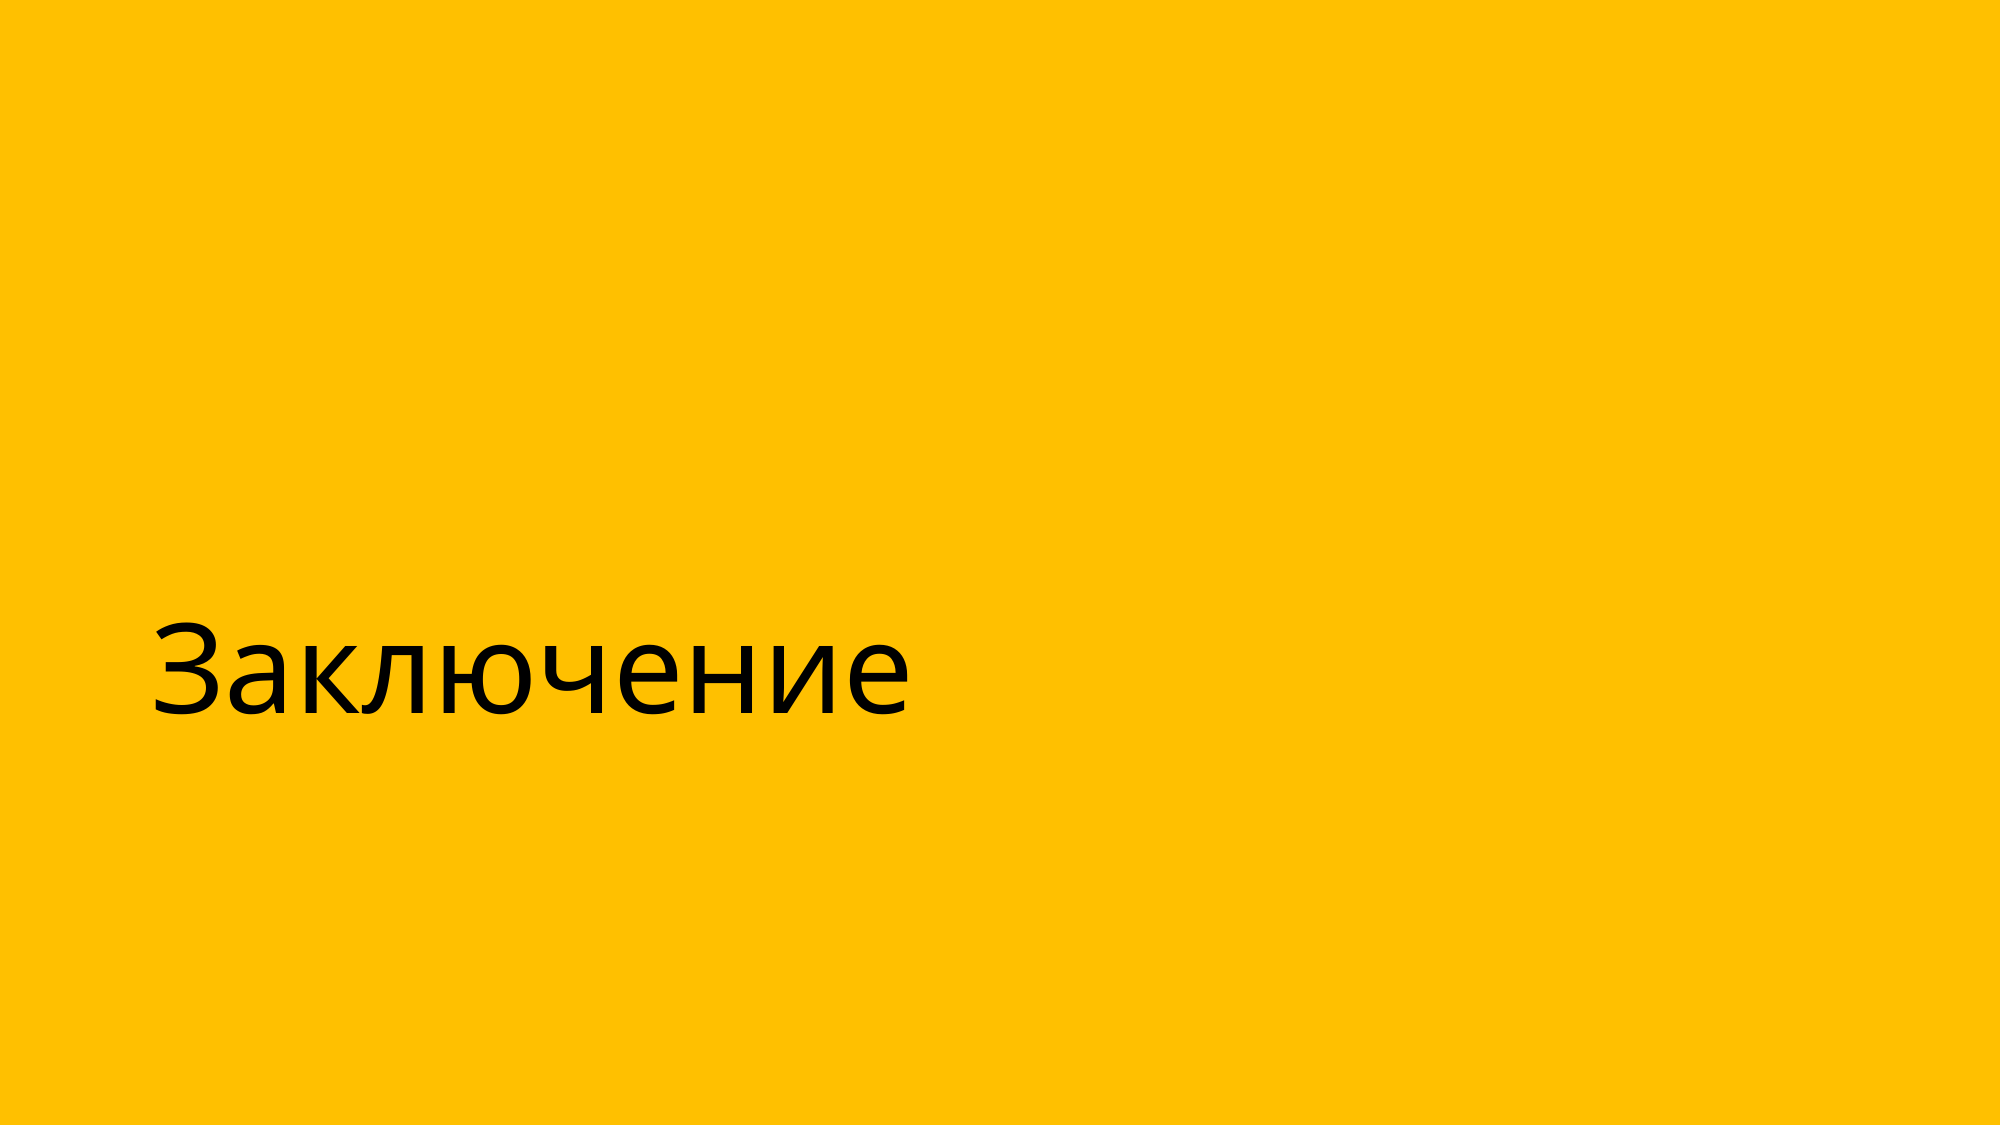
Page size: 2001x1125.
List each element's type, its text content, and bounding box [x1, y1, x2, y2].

title Заключение [136, 280, 1862, 749]
